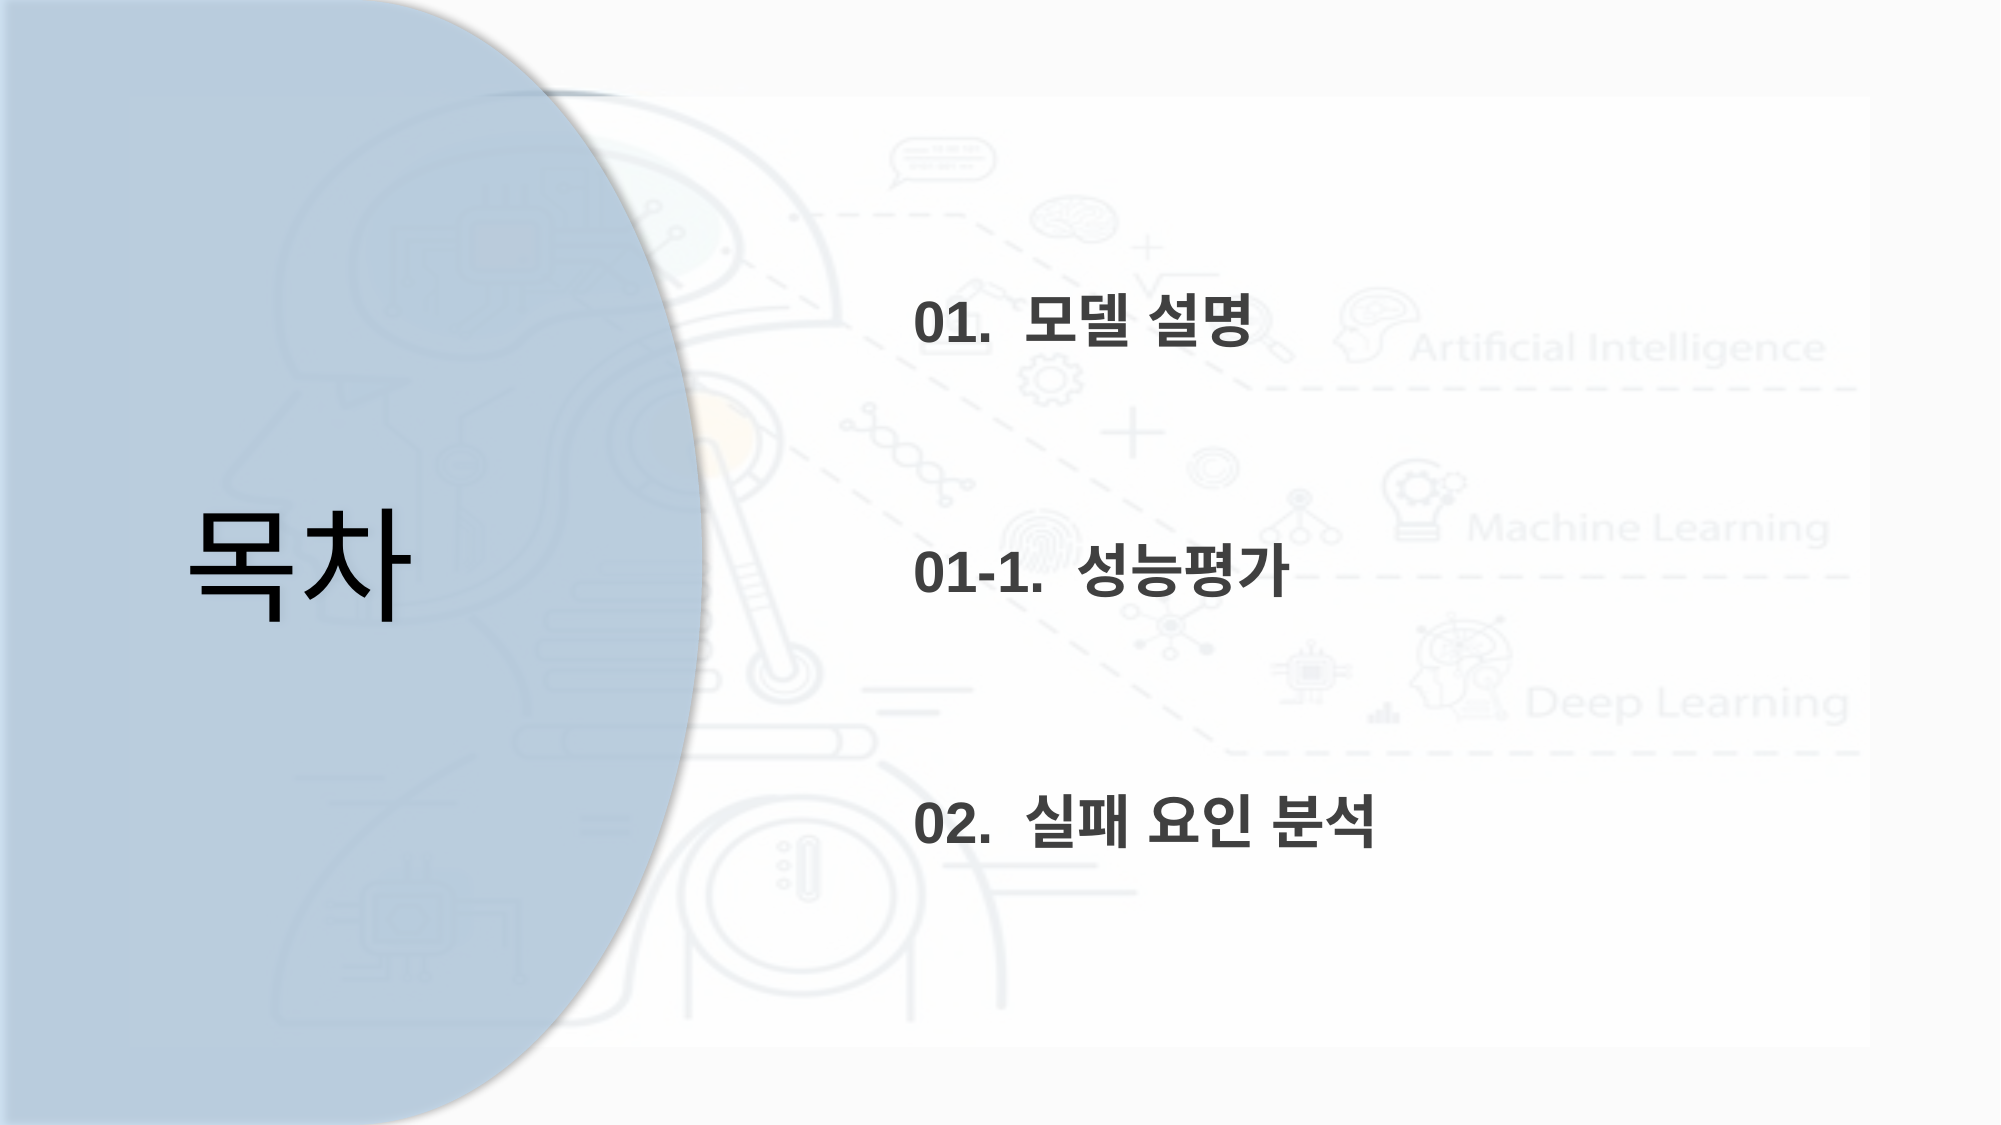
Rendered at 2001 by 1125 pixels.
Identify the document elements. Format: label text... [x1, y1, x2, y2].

text_box 01. 모델 설명 [898, 284, 1767, 355]
text_box [544, 95, 1871, 1048]
text_box 목차 [0, 0, 704, 1125]
text_box 02. 실패 요인 분석 [898, 784, 1767, 855]
text_box 01-1. 성능평가 [898, 534, 1767, 605]
